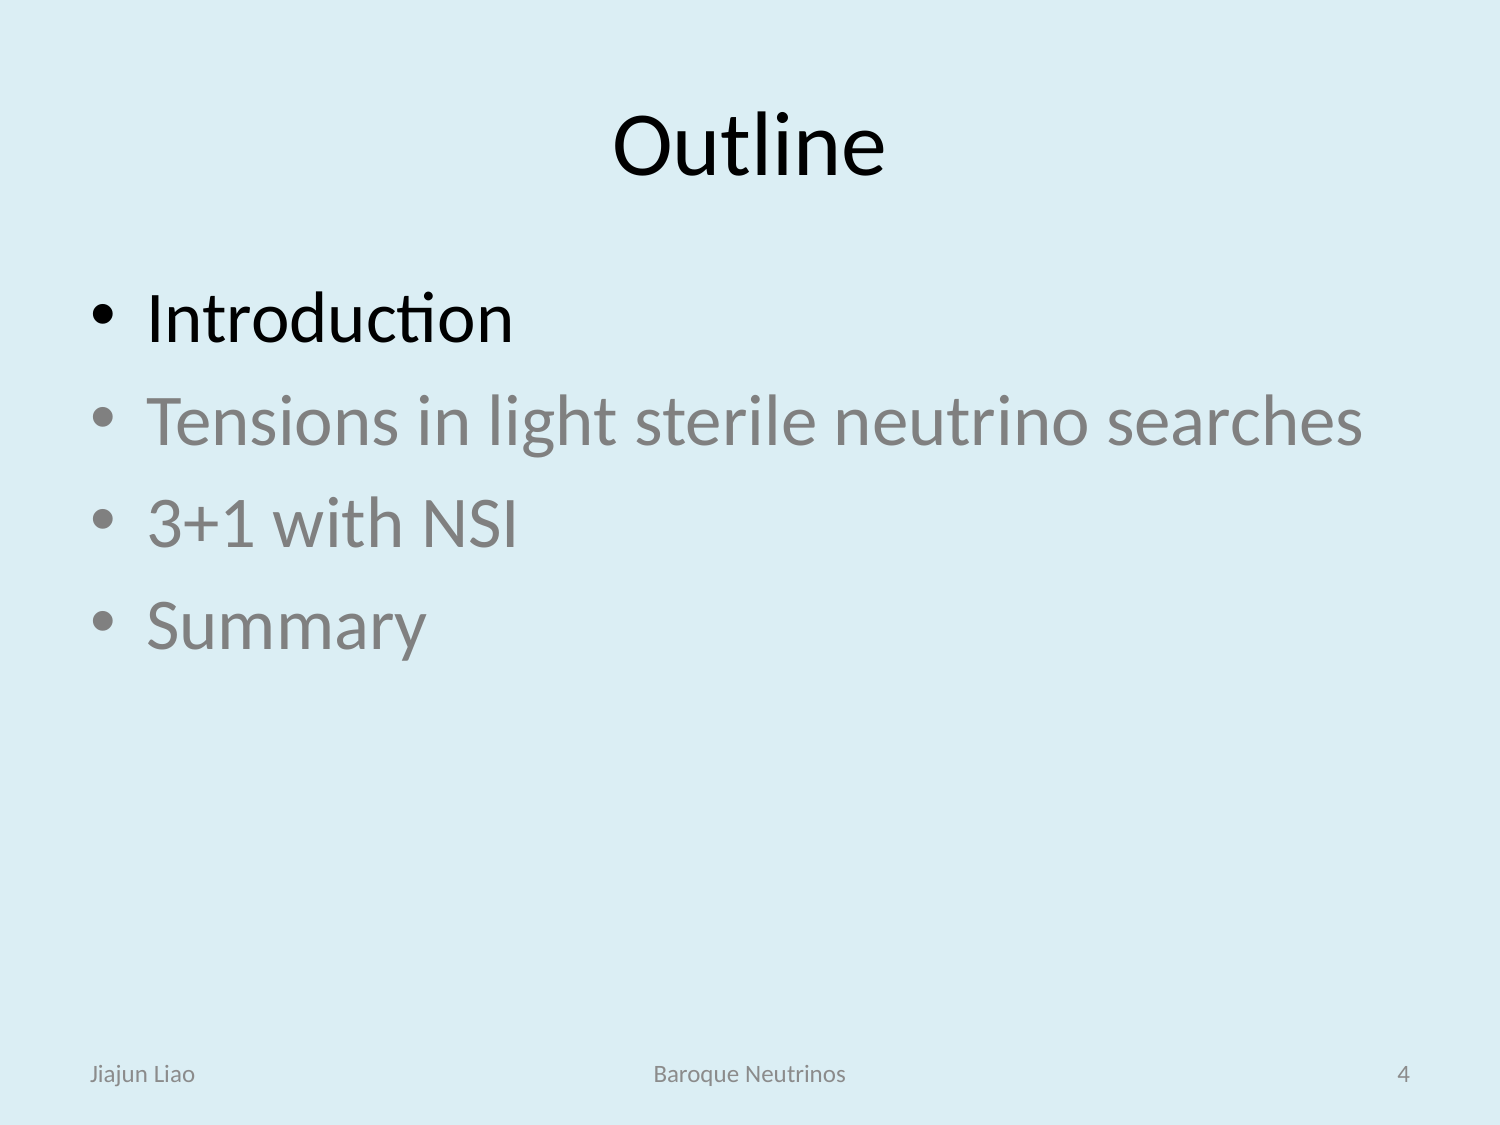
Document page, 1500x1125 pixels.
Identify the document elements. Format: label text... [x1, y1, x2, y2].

slide_number 4 [1074, 1042, 1425, 1103]
list Introduction Tensions in light sterile neutrino searches 3+1 with NSI Summary [75, 262, 1425, 1005]
title Outline [75, 45, 1425, 233]
slide_number Jiajun Liao [75, 1042, 425, 1103]
footer Baroque Neutrinos [512, 1042, 988, 1103]
